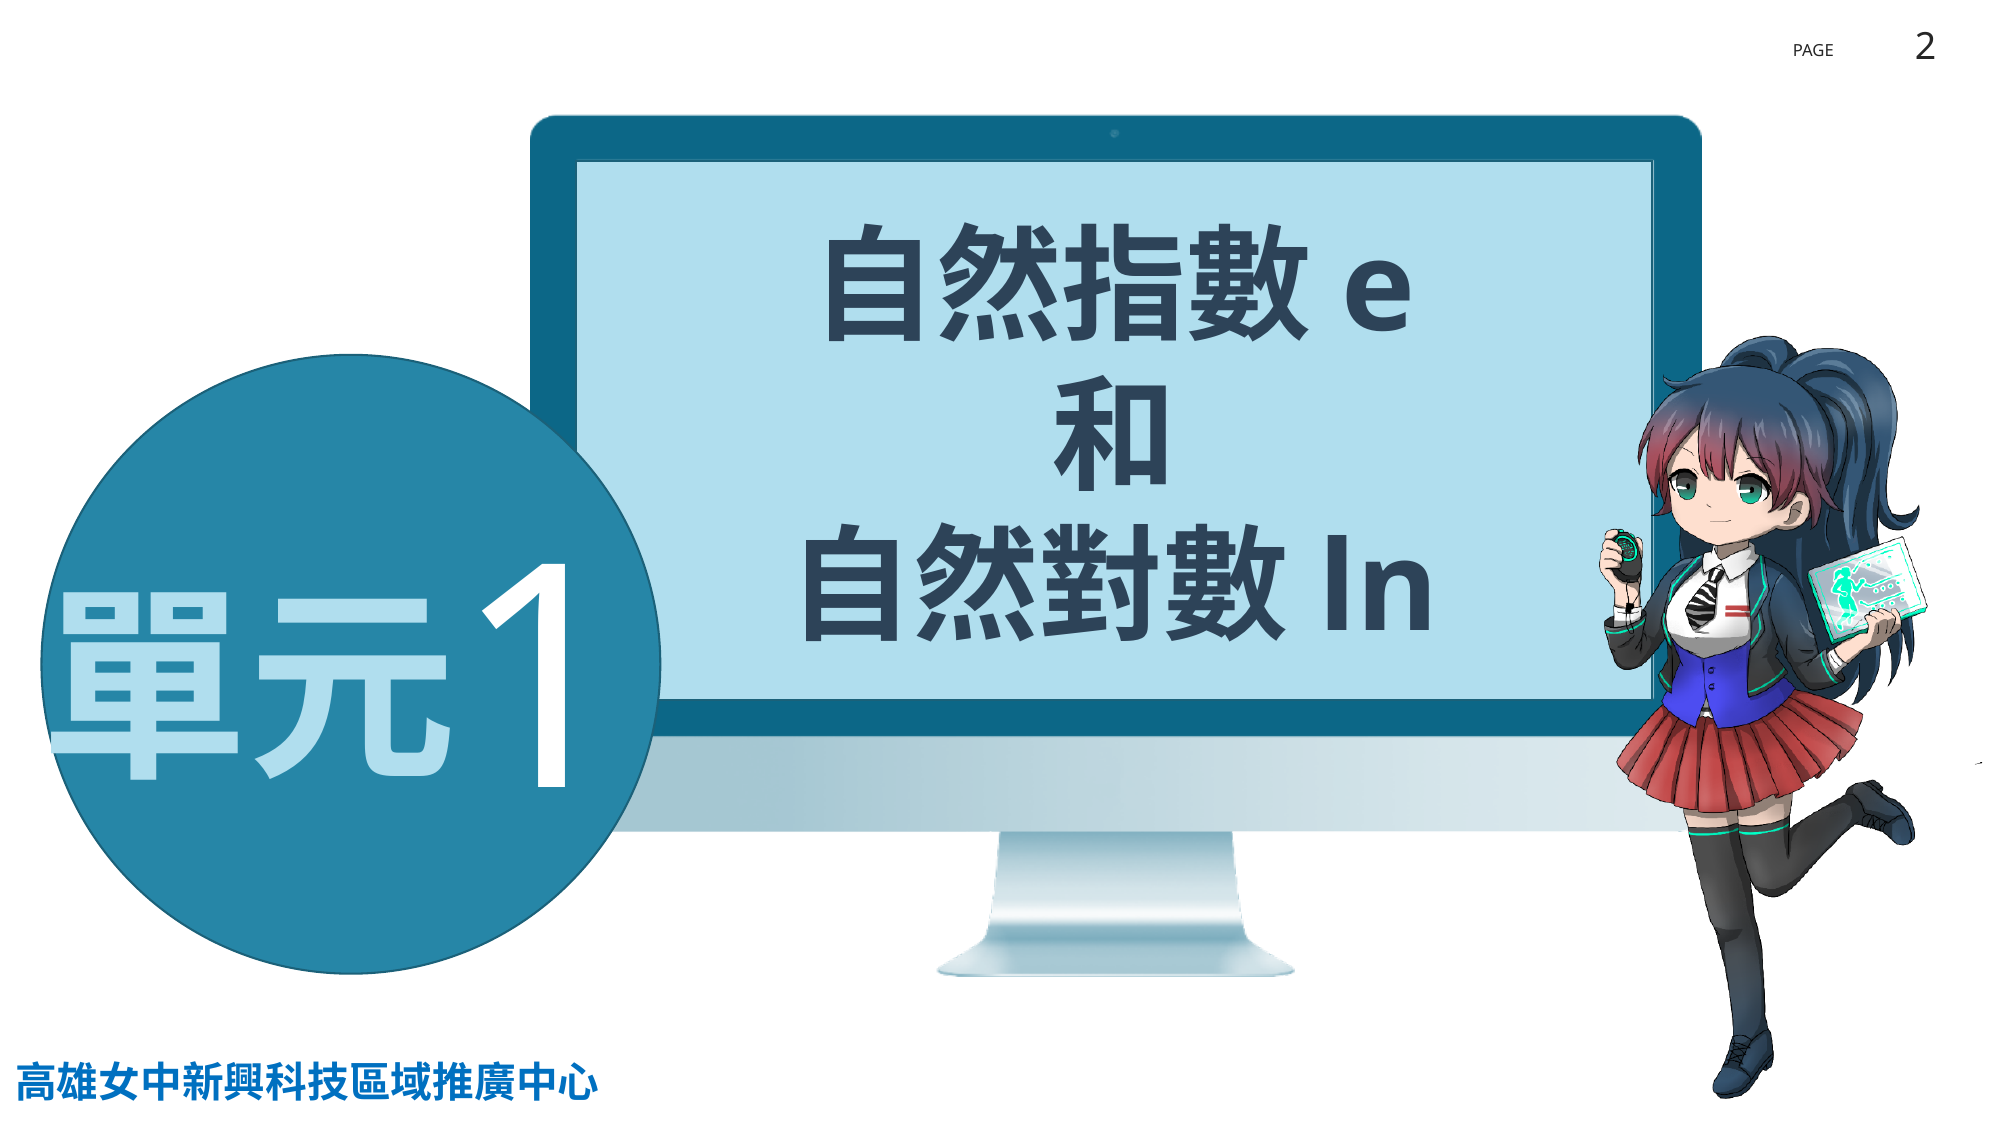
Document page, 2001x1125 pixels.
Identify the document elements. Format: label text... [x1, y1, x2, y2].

text_box [65, 354, 524, 545]
text_box 單元 [17, 545, 439, 811]
text_box [78, 811, 524, 974]
text_box 1 [439, 467, 524, 858]
text_box 高雄女中新興科技區域推廣中心 [0, 1048, 636, 1114]
picture [529, 105, 2000, 1121]
